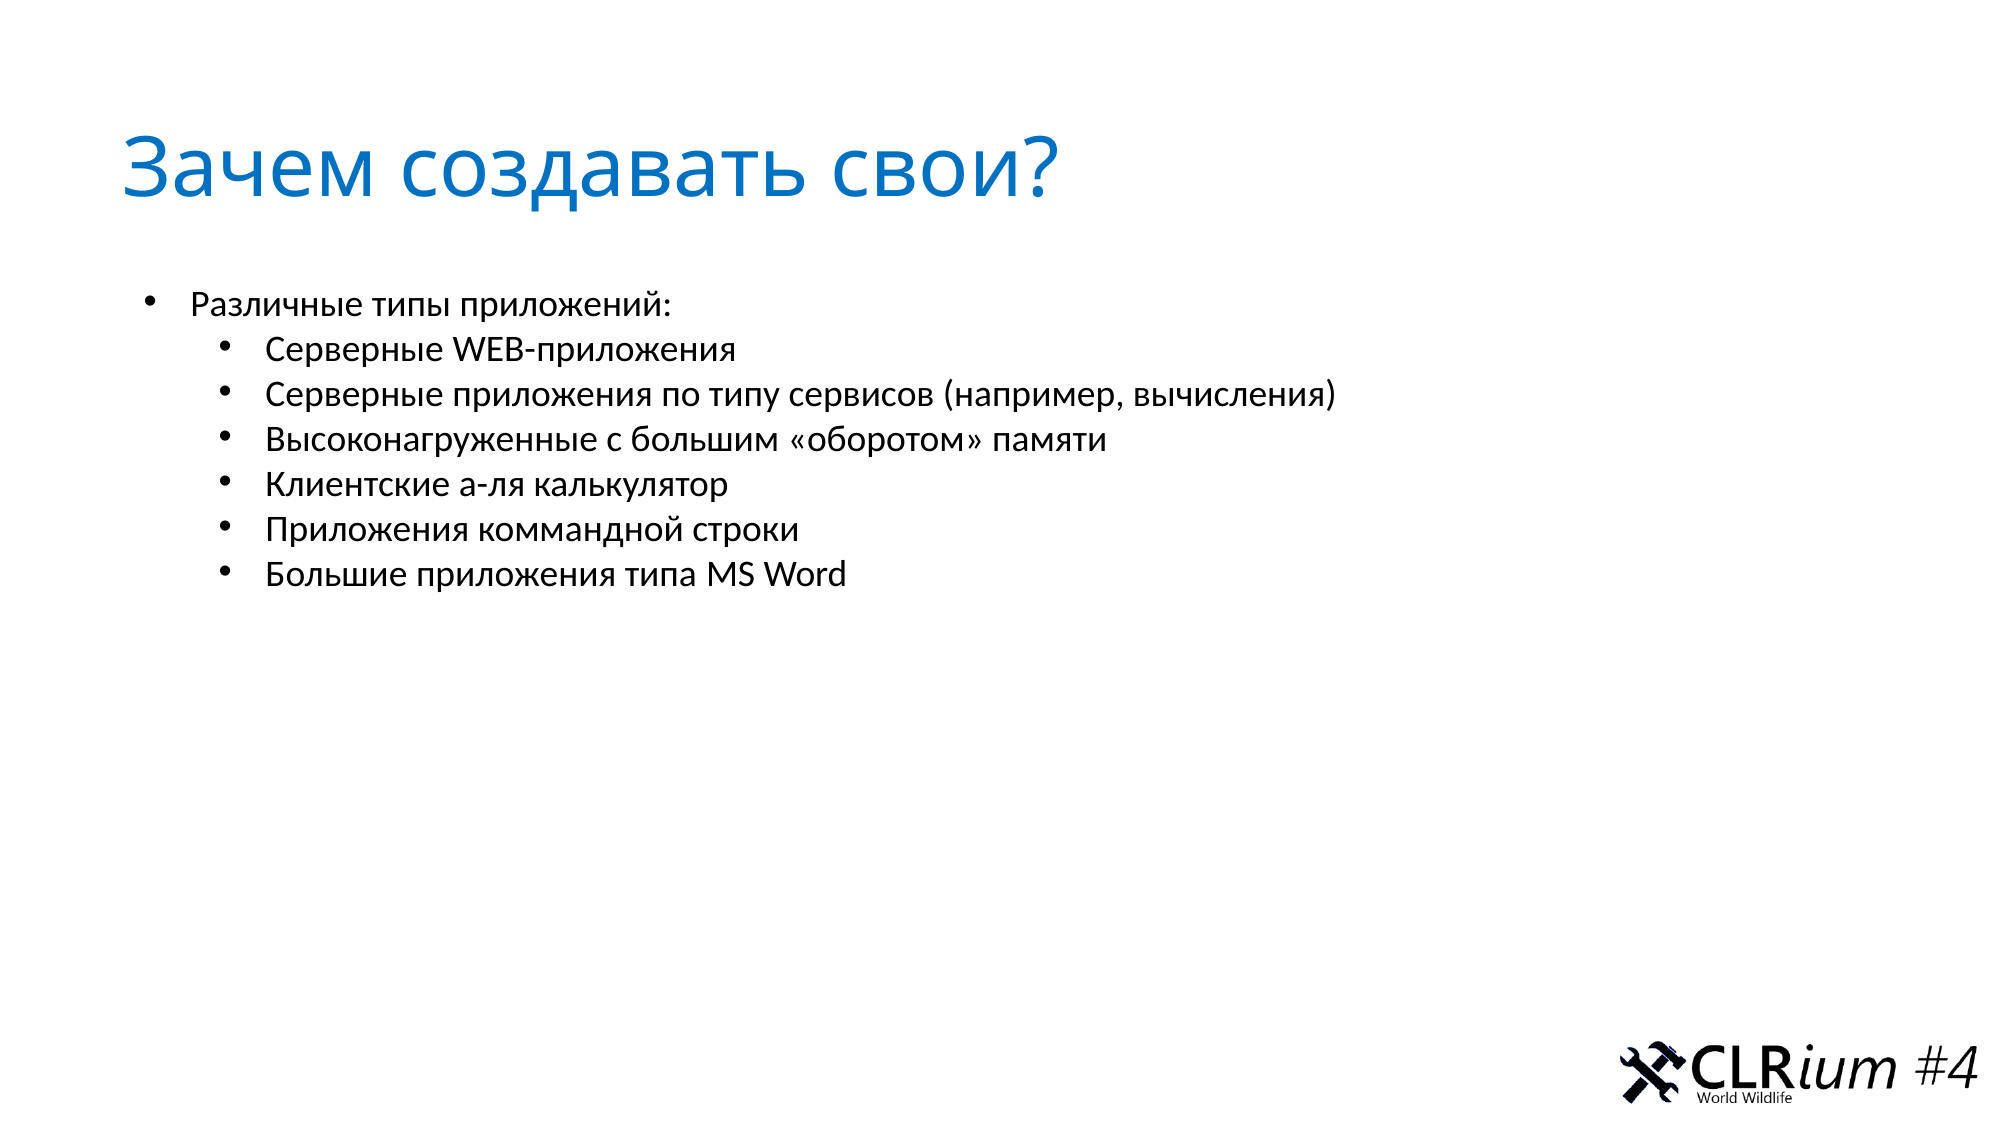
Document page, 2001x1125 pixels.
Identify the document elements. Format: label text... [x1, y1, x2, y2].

picture [1616, 1033, 1985, 1111]
text_box Зачем создавать свои? [107, 106, 1355, 221]
text_box Различные типы приложений: Серверные WEB-приложения Серверные приложения по типу сервисов (например, вычисления) Высоконагруженные с большим «оборотом» памяти Клиентские а-ля калькулятор Приложения коммандной строки Большие приложения типа MS Word [128, 271, 1897, 646]
